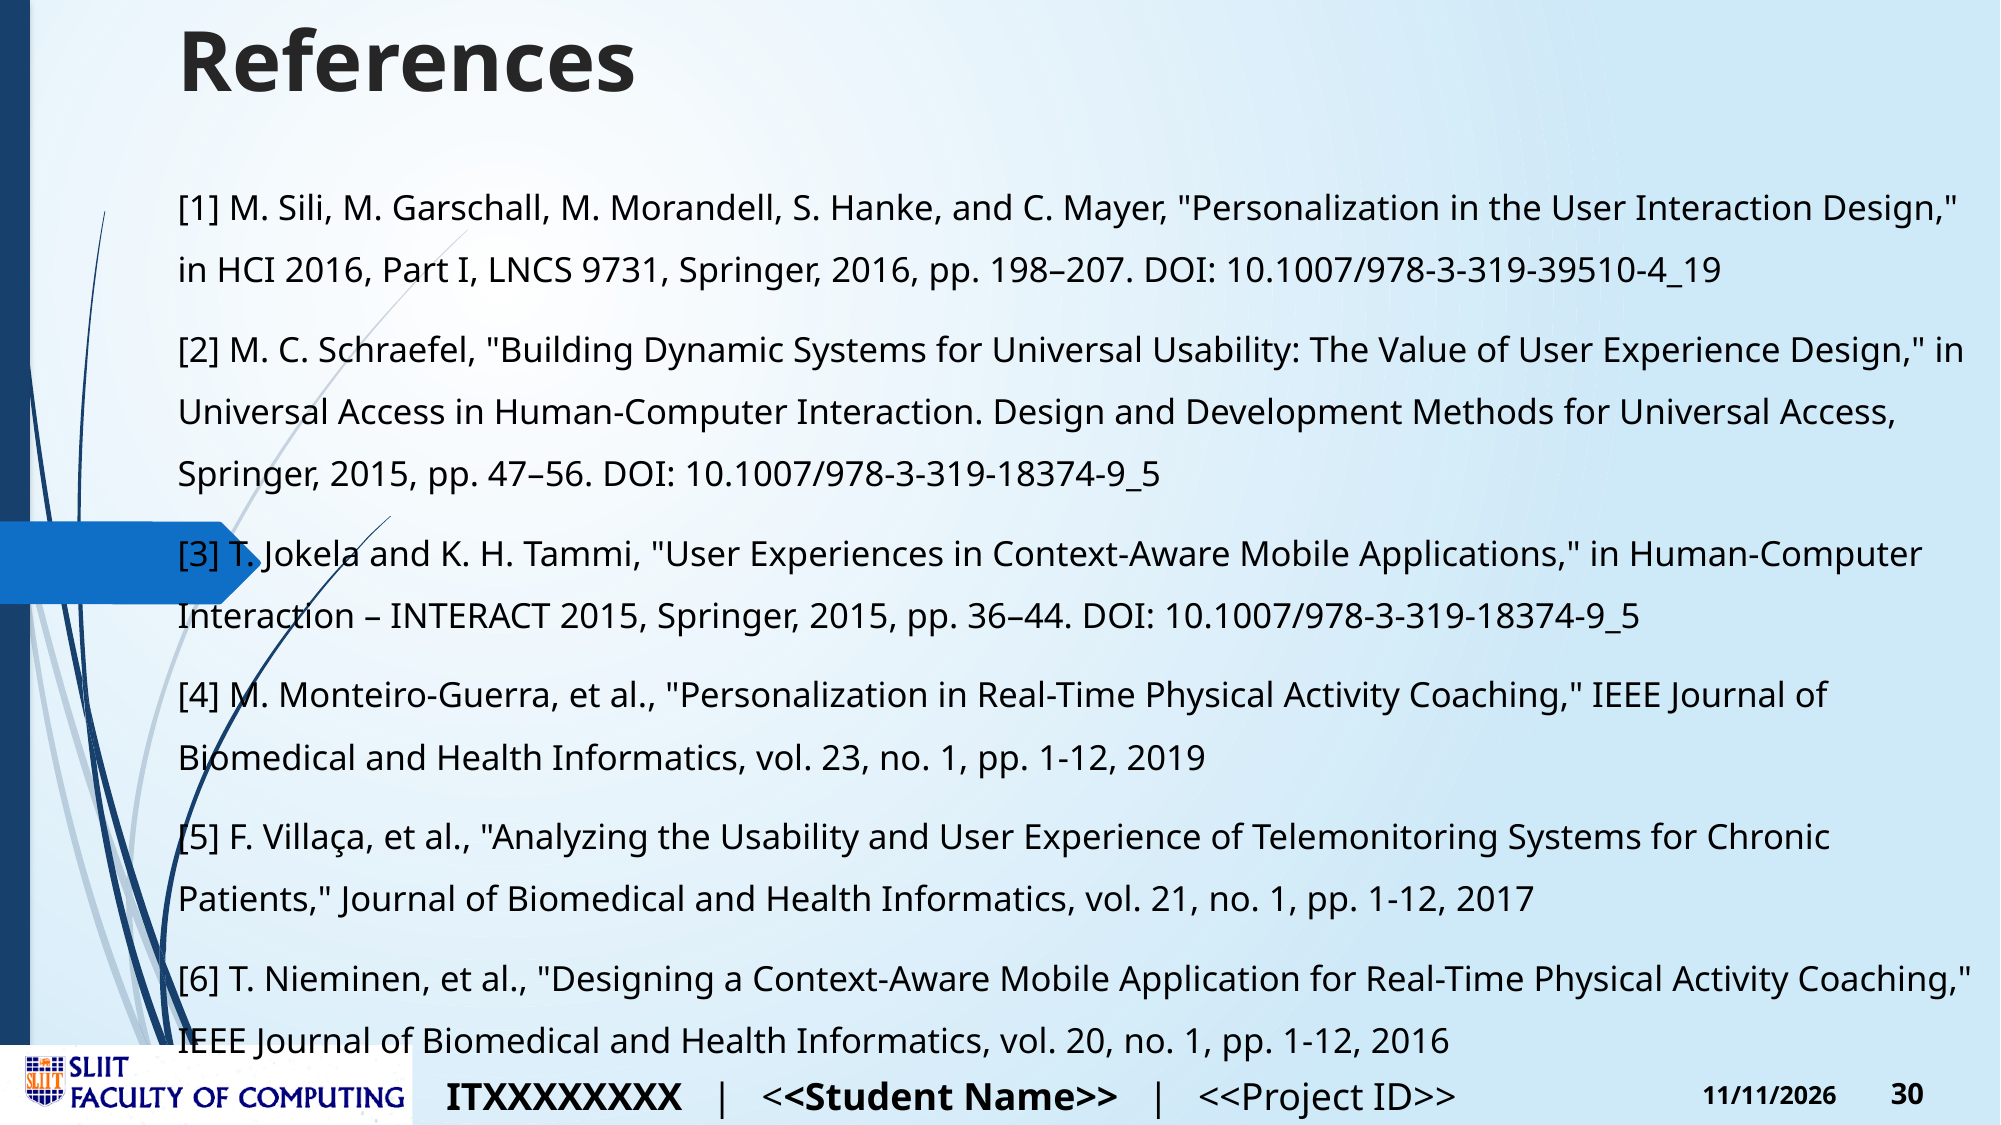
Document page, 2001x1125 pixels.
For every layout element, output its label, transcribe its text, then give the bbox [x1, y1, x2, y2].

list [1] M. Sili, M. Garschall, M. Morandell, S. Hanke, and C. Mayer, "Personalization in the User Interaction Design," in HCI 2016, Part I, LNCS 9731, Springer, 2016, pp. 198–207. DOI: 10.1007/978-3-319-39510-4_19 [2] M. C. Schraefel, "Building Dynamic Systems for Universal Usability: The Value of User Experience Design," in Universal Access in Human-Computer Interaction. Design and Development Methods for Universal Access, Springer, 2015, pp. 47–56. DOI: 10.1007/978-3-319-18374-9_5 [3] T. Jokela and K. H. Tammi, "User Experiences in Context-Aware Mobile Applications," in Human-Computer Interaction – INTERACT 2015, Springer, 2015, pp. 36–44. DOI: 10.1007/978-3-319-18374-9_5 [4] M. Monteiro-Guerra, et al., "Personalization in Real-Time Physical Activity Coaching," IEEE Journal of Biomedical and Health Informatics, vol. 23, no. 1, pp. 1-12, 2019 [5] F. Villaça, et al., "Analyzing the Usability and User Experience of Telemonitoring Systems for Chronic Patients," Journal of Biomedical and Health Informatics, vol. 21, no. 1, pp. 1-12, 2017 [6] T. Nieminen, et al., "Designing a Context-Aware Mobile Application for Real-Time Physical Activity Coaching," IEEE Journal of Biomedical and Health Informatics, vol. 20, no. 1, pp. 1-12, 2016 [162, 157, 2000, 1087]
title References [162, 0, 735, 116]
picture [0, 1045, 413, 1125]
